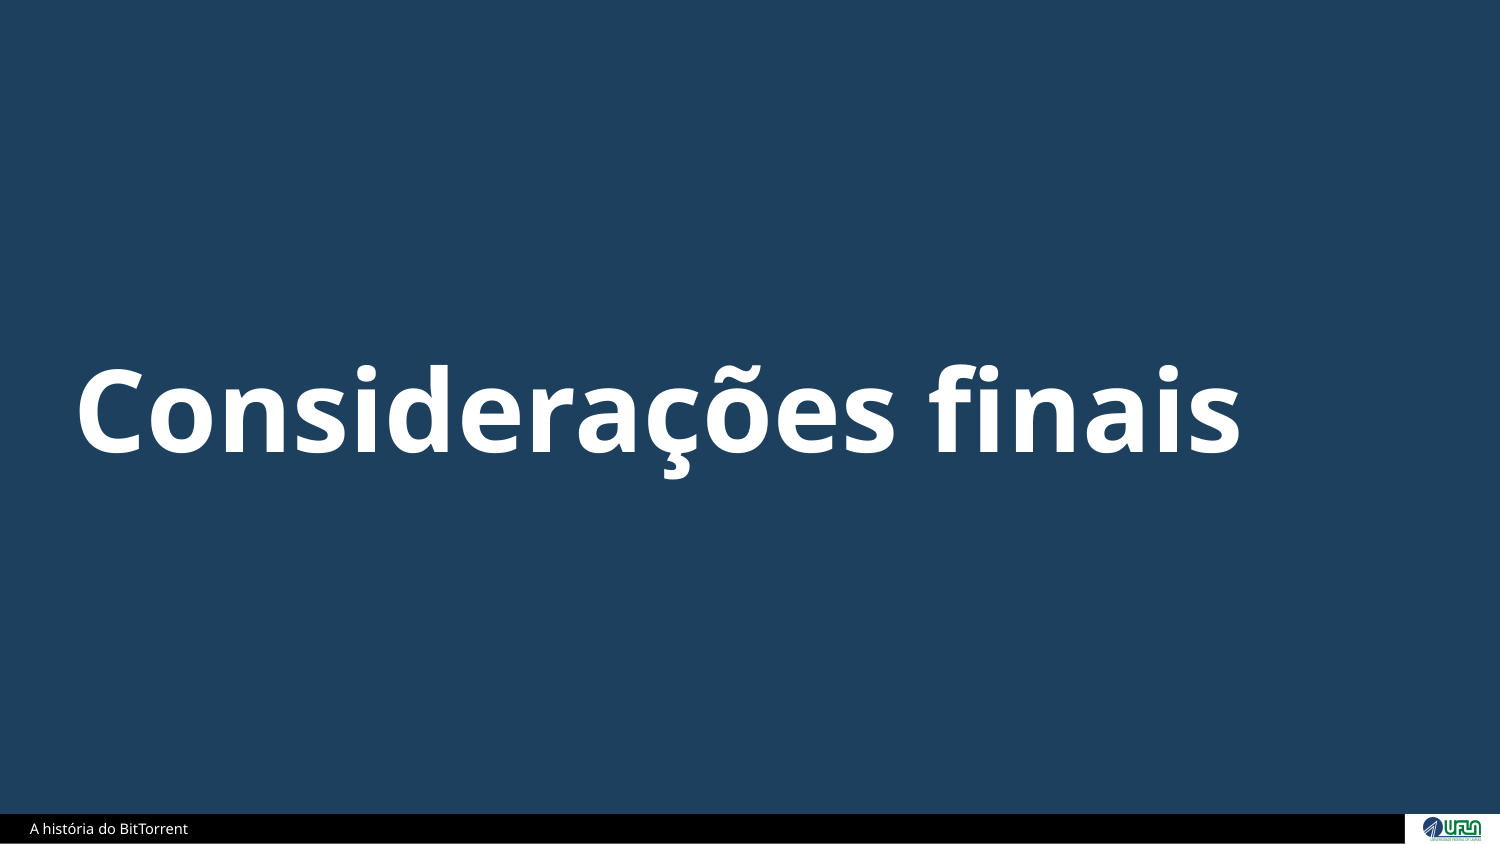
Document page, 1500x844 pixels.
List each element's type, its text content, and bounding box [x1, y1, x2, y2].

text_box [0, 813, 1500, 844]
text_box Considerações finais [0, 0, 1500, 813]
